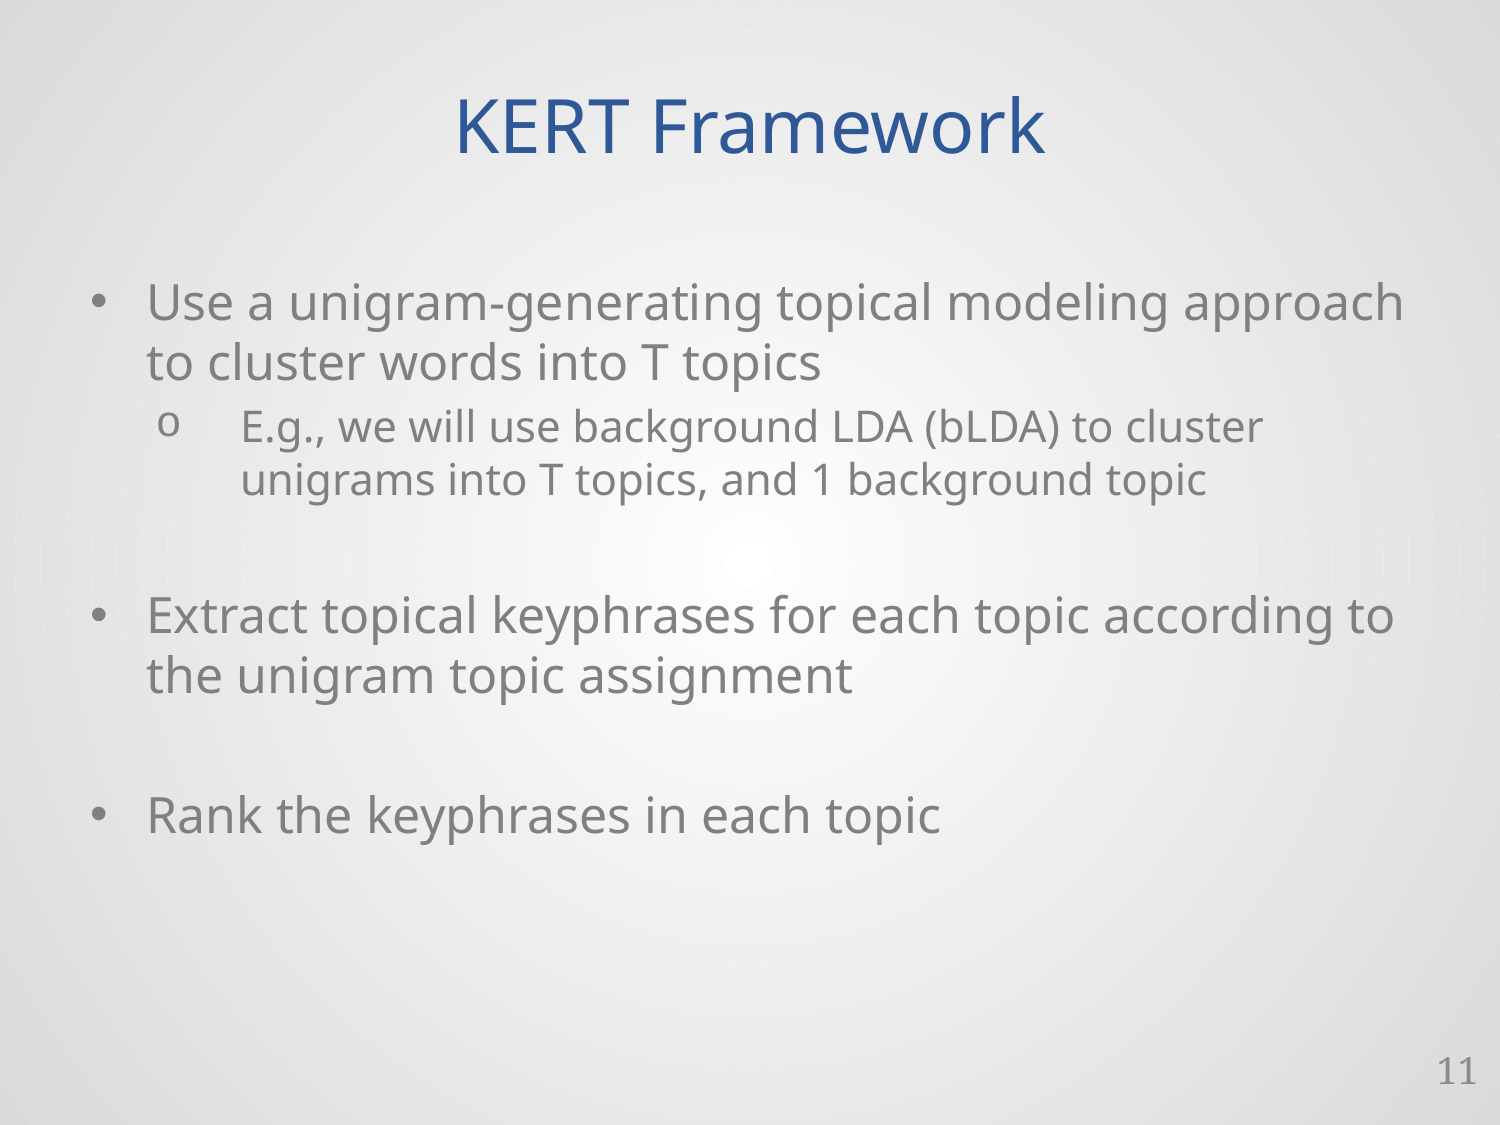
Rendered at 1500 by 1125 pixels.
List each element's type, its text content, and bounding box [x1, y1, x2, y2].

list Use a unigram-generating topical modeling approach to cluster words into T topics E.g., we will use background LDA (bLDA) to cluster unigrams into T topics, and 1 background topic Extract topical keyphrases for each topic according to the unigram topic assignment Rank the keyphrases in each topic [75, 262, 1425, 1005]
slide_number 11 [1401, 1042, 1494, 1103]
title KERT Framework [75, 0, 1425, 177]
